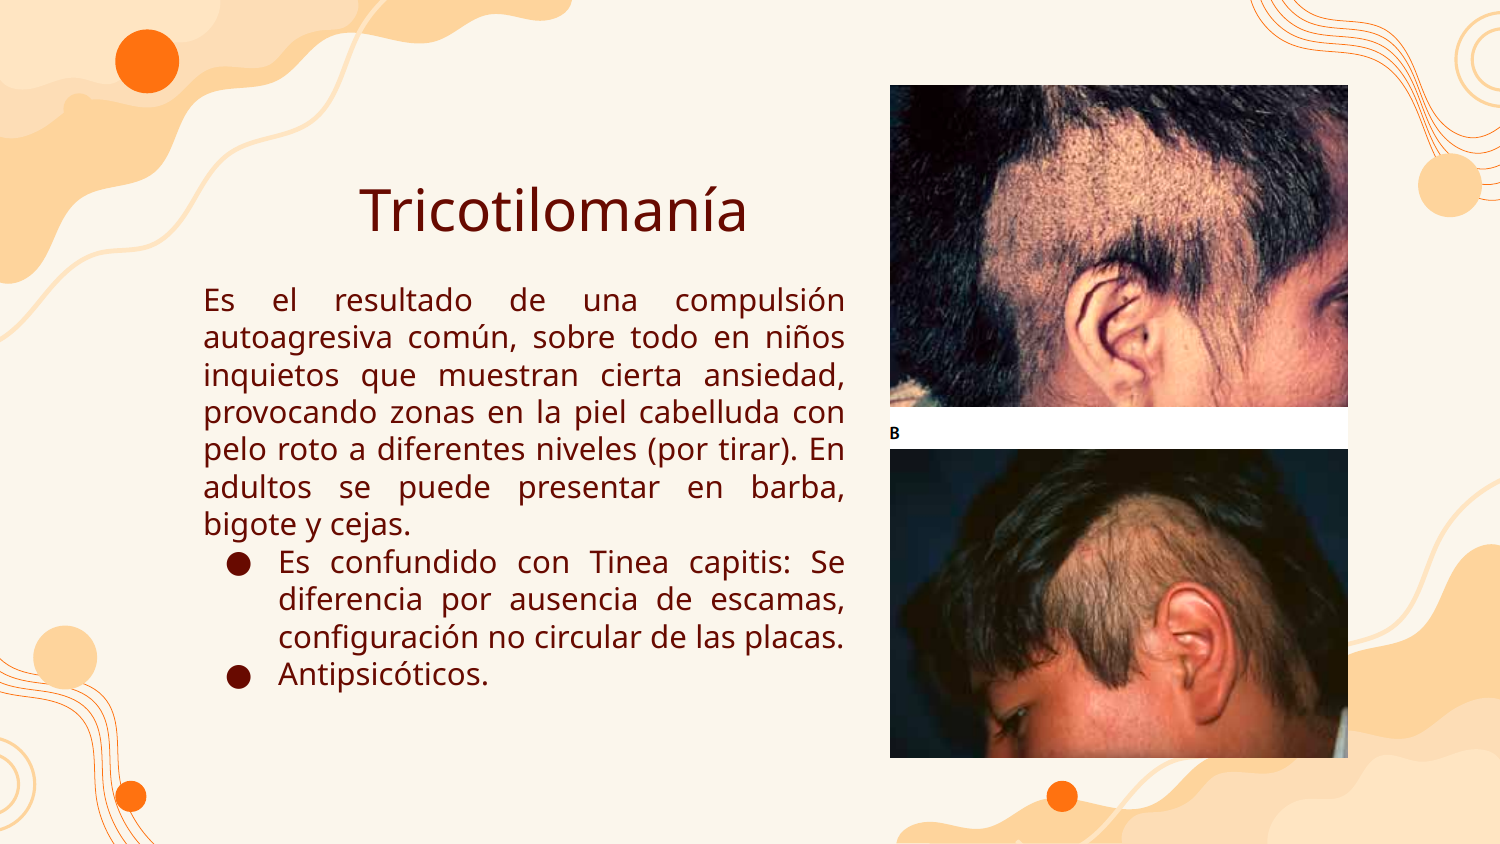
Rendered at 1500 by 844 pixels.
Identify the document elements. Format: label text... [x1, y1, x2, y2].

picture [889, 85, 1349, 759]
title Tricotilomanía [0, 158, 884, 253]
subtitle Es el resultado de una compulsión autoagresiva común, sobre todo en niños inquietos que muestran cierta ansiedad, provocando zonas en la piel cabelluda con pelo roto a diferentes niveles (por tirar). En adultos se puede presentar en barba, bigote y cejas. Es confundido con Tinea capitis: Se diferencia por ausencia de escamas, configuración no circular de las placas. Antipsicóticos. [188, 264, 862, 395]
